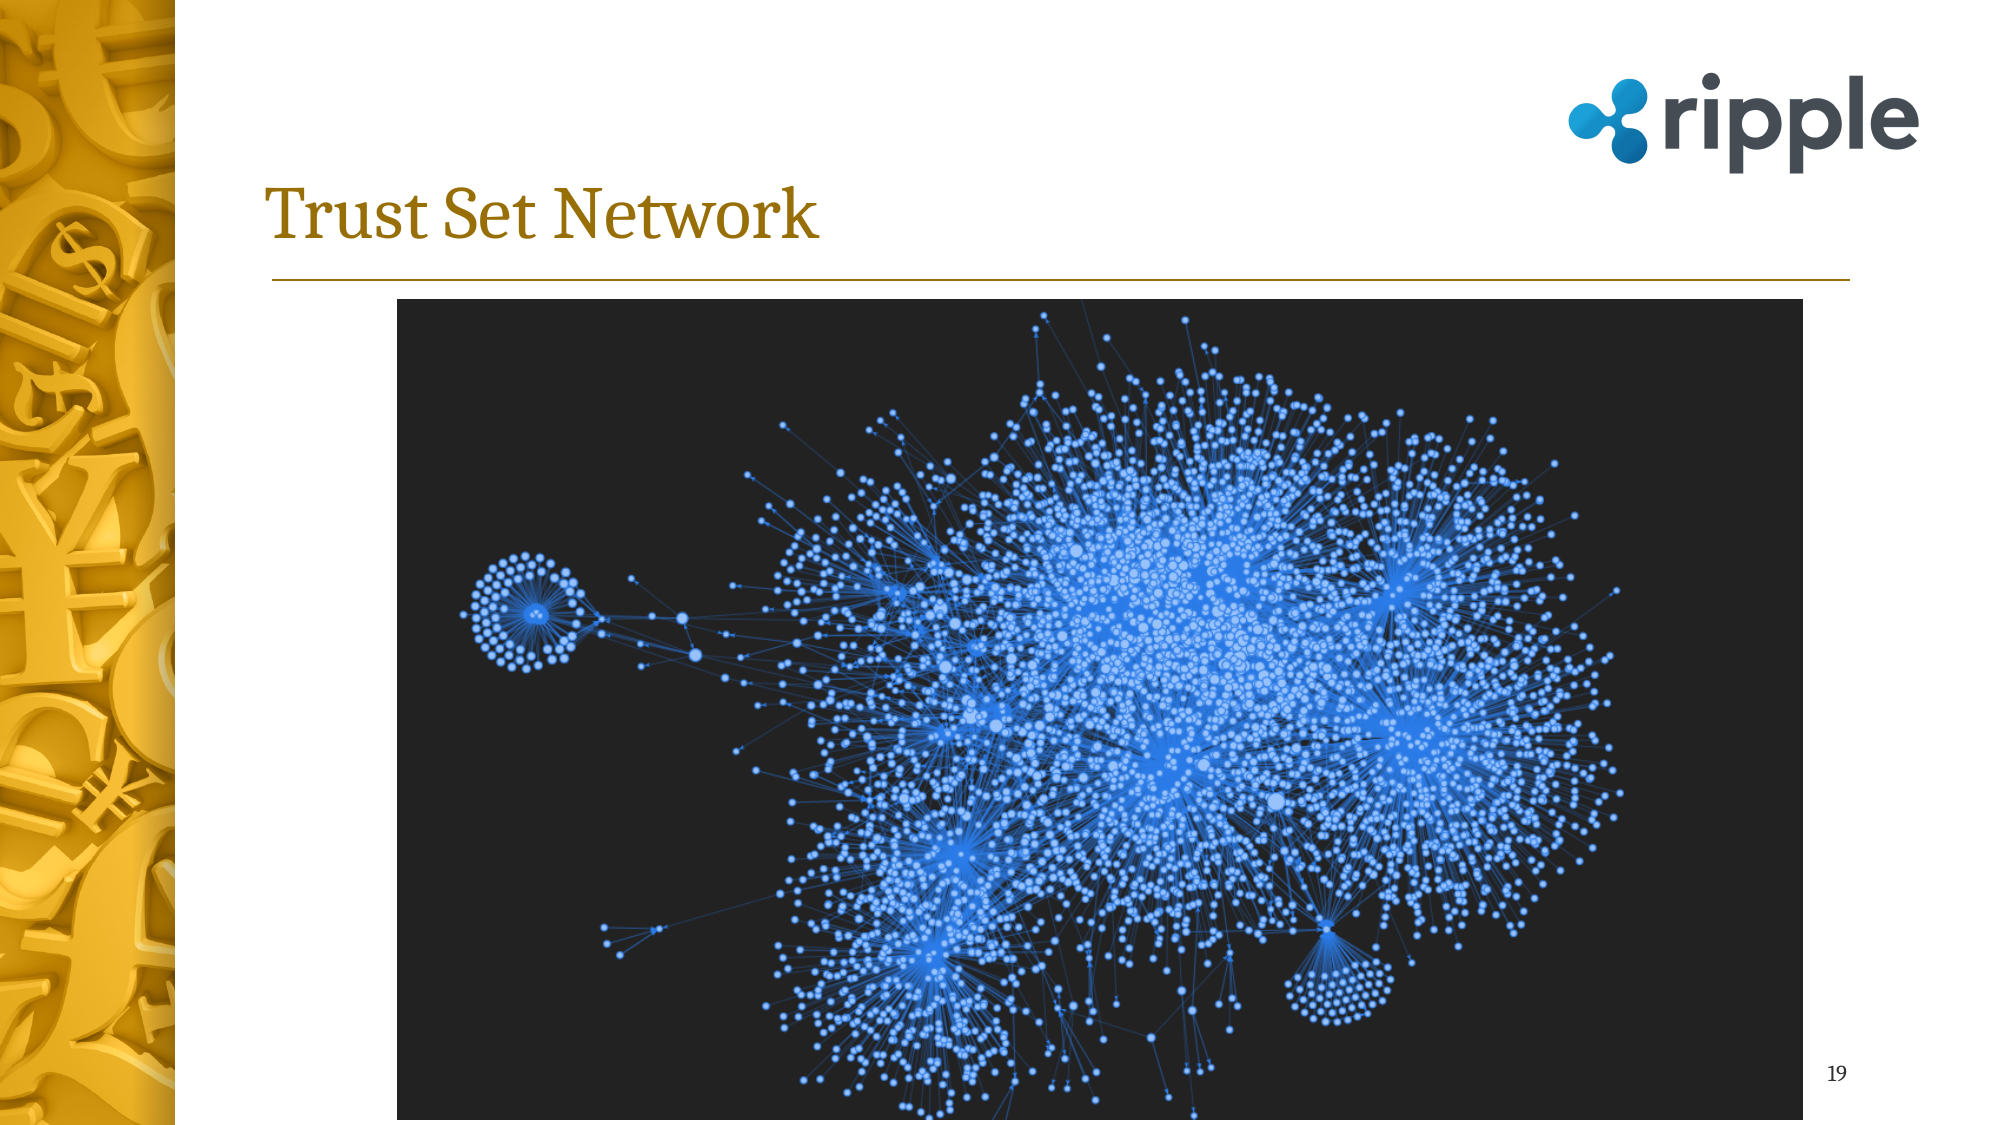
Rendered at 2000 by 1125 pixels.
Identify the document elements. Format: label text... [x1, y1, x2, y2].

picture [397, 299, 1803, 1120]
slide_number 19 [1803, 1050, 1863, 1096]
picture [0, 0, 175, 1125]
picture [1566, 40, 1933, 186]
title Trust Set Network [249, 62, 1863, 263]
